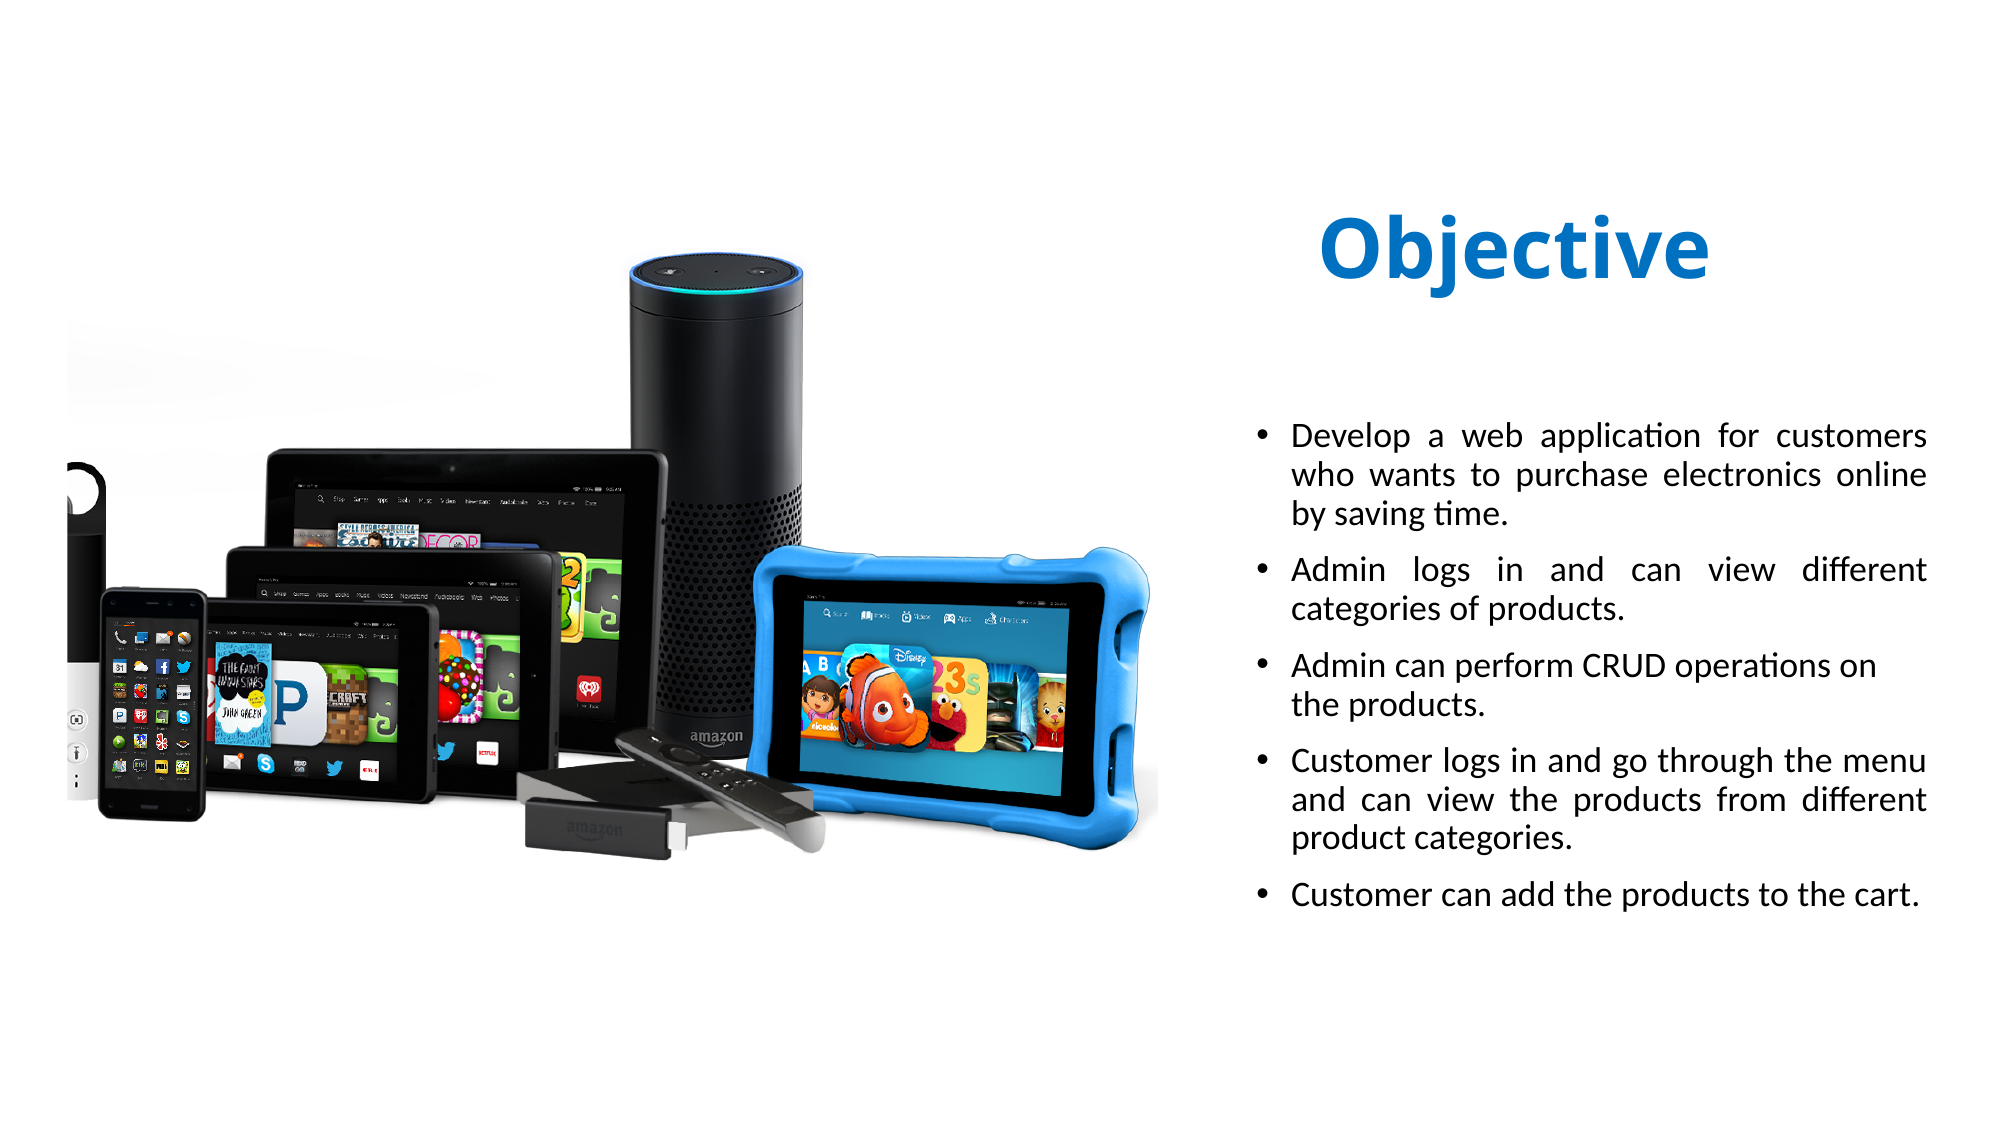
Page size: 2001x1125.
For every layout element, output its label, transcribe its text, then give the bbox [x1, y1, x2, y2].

picture [67, 247, 1158, 861]
list Develop a web application for customers who wants to purchase electronics online by saving time. Admin logs in and can view different categories of products. Admin can perform CRUD operations on the products. Customer logs in and go through the menu and can view the products from different product categories. Customer can add the products to the cart. [1241, 348, 1944, 932]
title Objective [1302, 160, 1861, 342]
